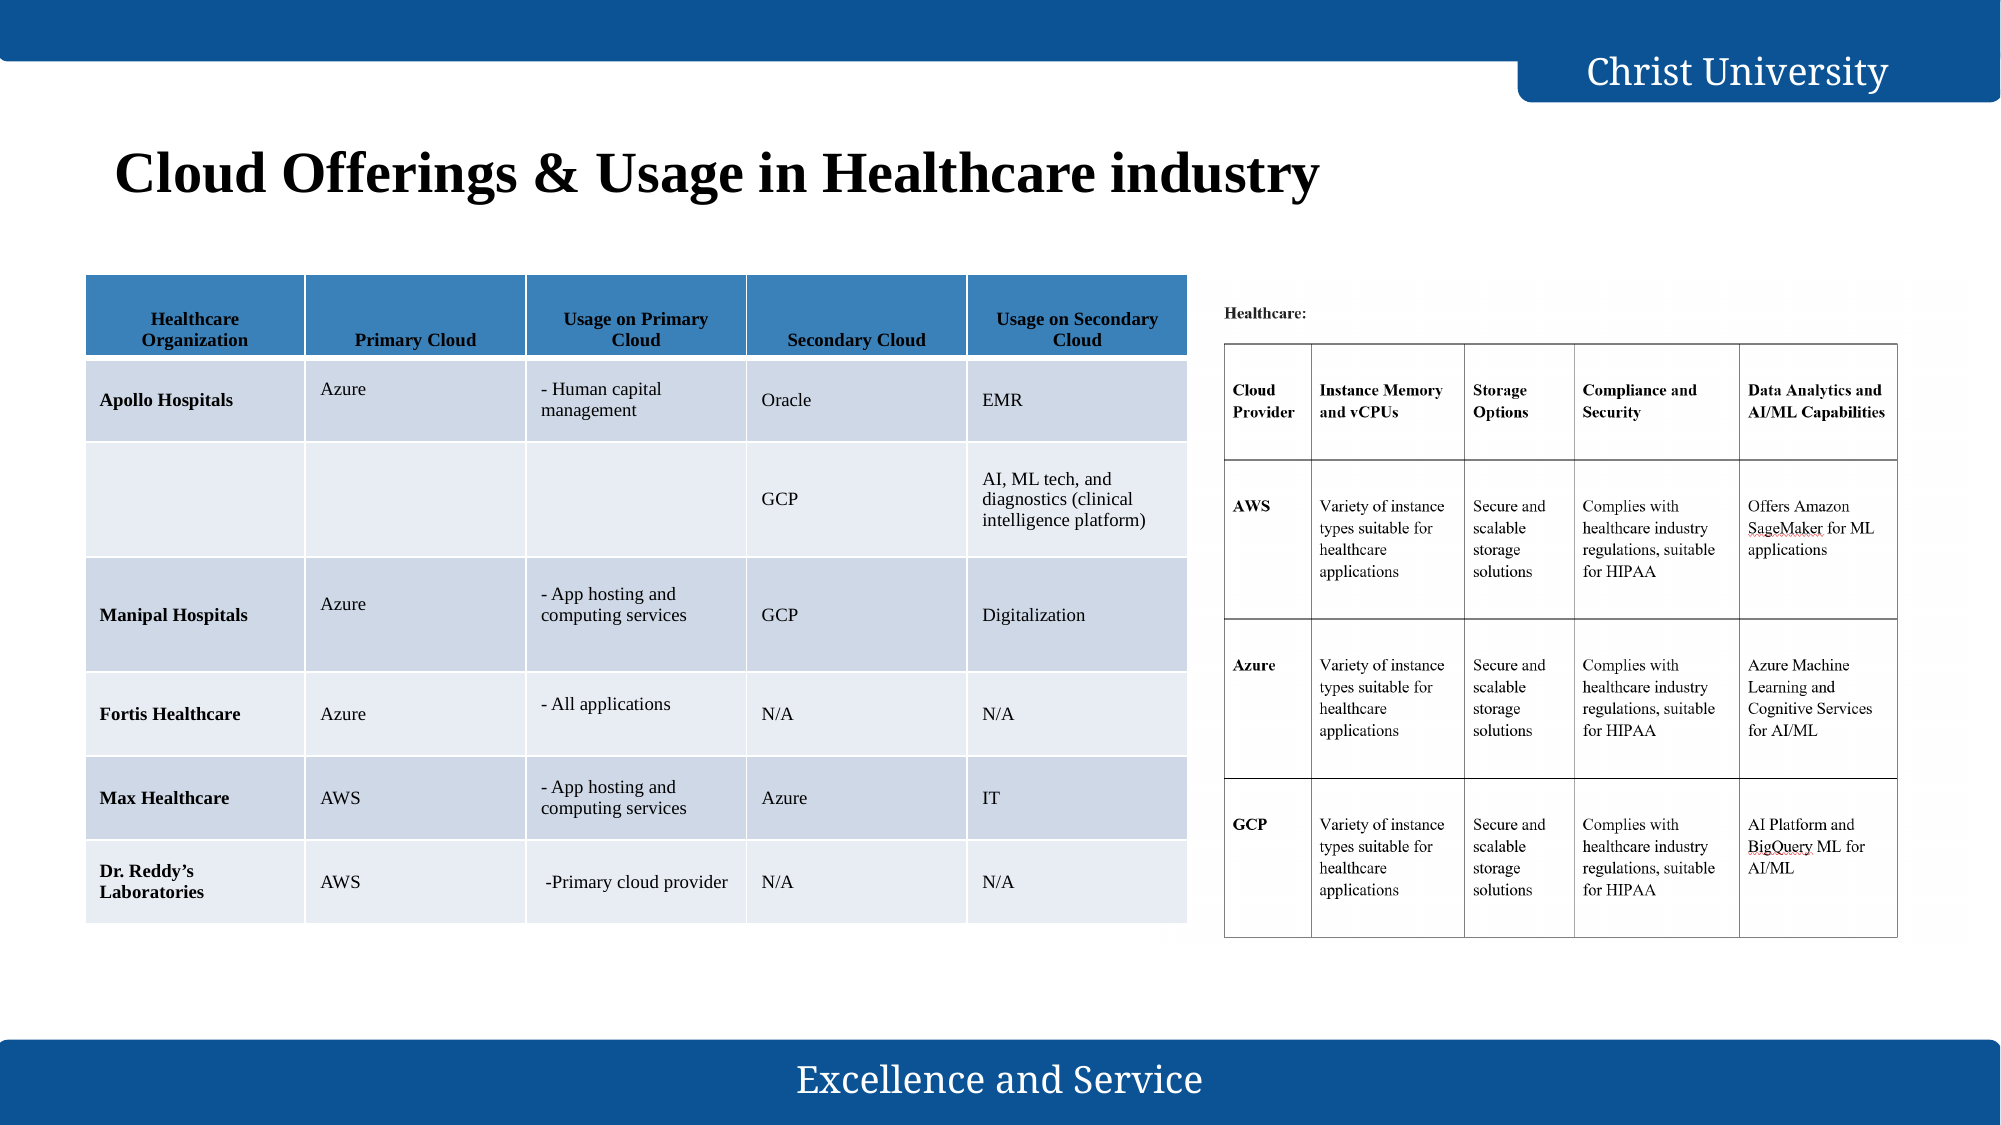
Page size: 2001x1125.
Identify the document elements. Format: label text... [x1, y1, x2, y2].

table_cell Fortis Healthcare [86, 673, 304, 755]
table_header Healthcare Organization [86, 275, 304, 355]
table_cell [527, 443, 746, 556]
table_cell IT [968, 757, 1154, 839]
table_cell [86, 443, 304, 556]
table_cell AI, ML tech, and diagnostics (clinical intelligence platform) [968, 443, 1154, 556]
table_cell - App hosting and computing services [527, 558, 746, 671]
table_cell [306, 443, 525, 556]
table_cell GCP [747, 443, 966, 556]
table_cell EMR [968, 361, 1154, 441]
table_cell Azure [306, 673, 525, 755]
table_cell GCP [747, 558, 966, 671]
table_cell AWS [306, 841, 525, 923]
table_header Primary Cloud [306, 275, 525, 355]
table_cell - Human capital management [527, 361, 746, 441]
table_cell N/A [968, 673, 1154, 755]
table_cell Manipal Hospitals [86, 558, 304, 671]
title Cloud Offerings & Usage in Healthcare industry [99, 100, 1900, 220]
table_cell AWS [306, 757, 525, 839]
table_cell N/A [747, 673, 966, 755]
picture [1159, 273, 1972, 947]
table_cell - All applications [527, 673, 746, 755]
table_cell Digitalization [968, 558, 1154, 671]
table_cell Apollo Hospitals [86, 361, 304, 441]
table_cell N/A [747, 841, 966, 923]
table_header Usage on Secondary Cloud [968, 275, 1156, 355]
table_cell N/A [968, 841, 1154, 923]
table_cell Max Healthcare [86, 757, 304, 839]
table_cell Dr. Reddy’s Laboratories [86, 841, 304, 923]
table_cell Oracle [747, 361, 966, 441]
table_cell Azure [747, 757, 966, 839]
table_cell - App hosting and computing services [527, 757, 746, 839]
table_header Usage on Primary Cloud [527, 275, 746, 355]
table_cell Azure [306, 558, 525, 671]
table_cell -Primary cloud provider [527, 841, 746, 923]
table_header Secondary Cloud [747, 275, 966, 355]
table_cell Azure [306, 361, 525, 441]
